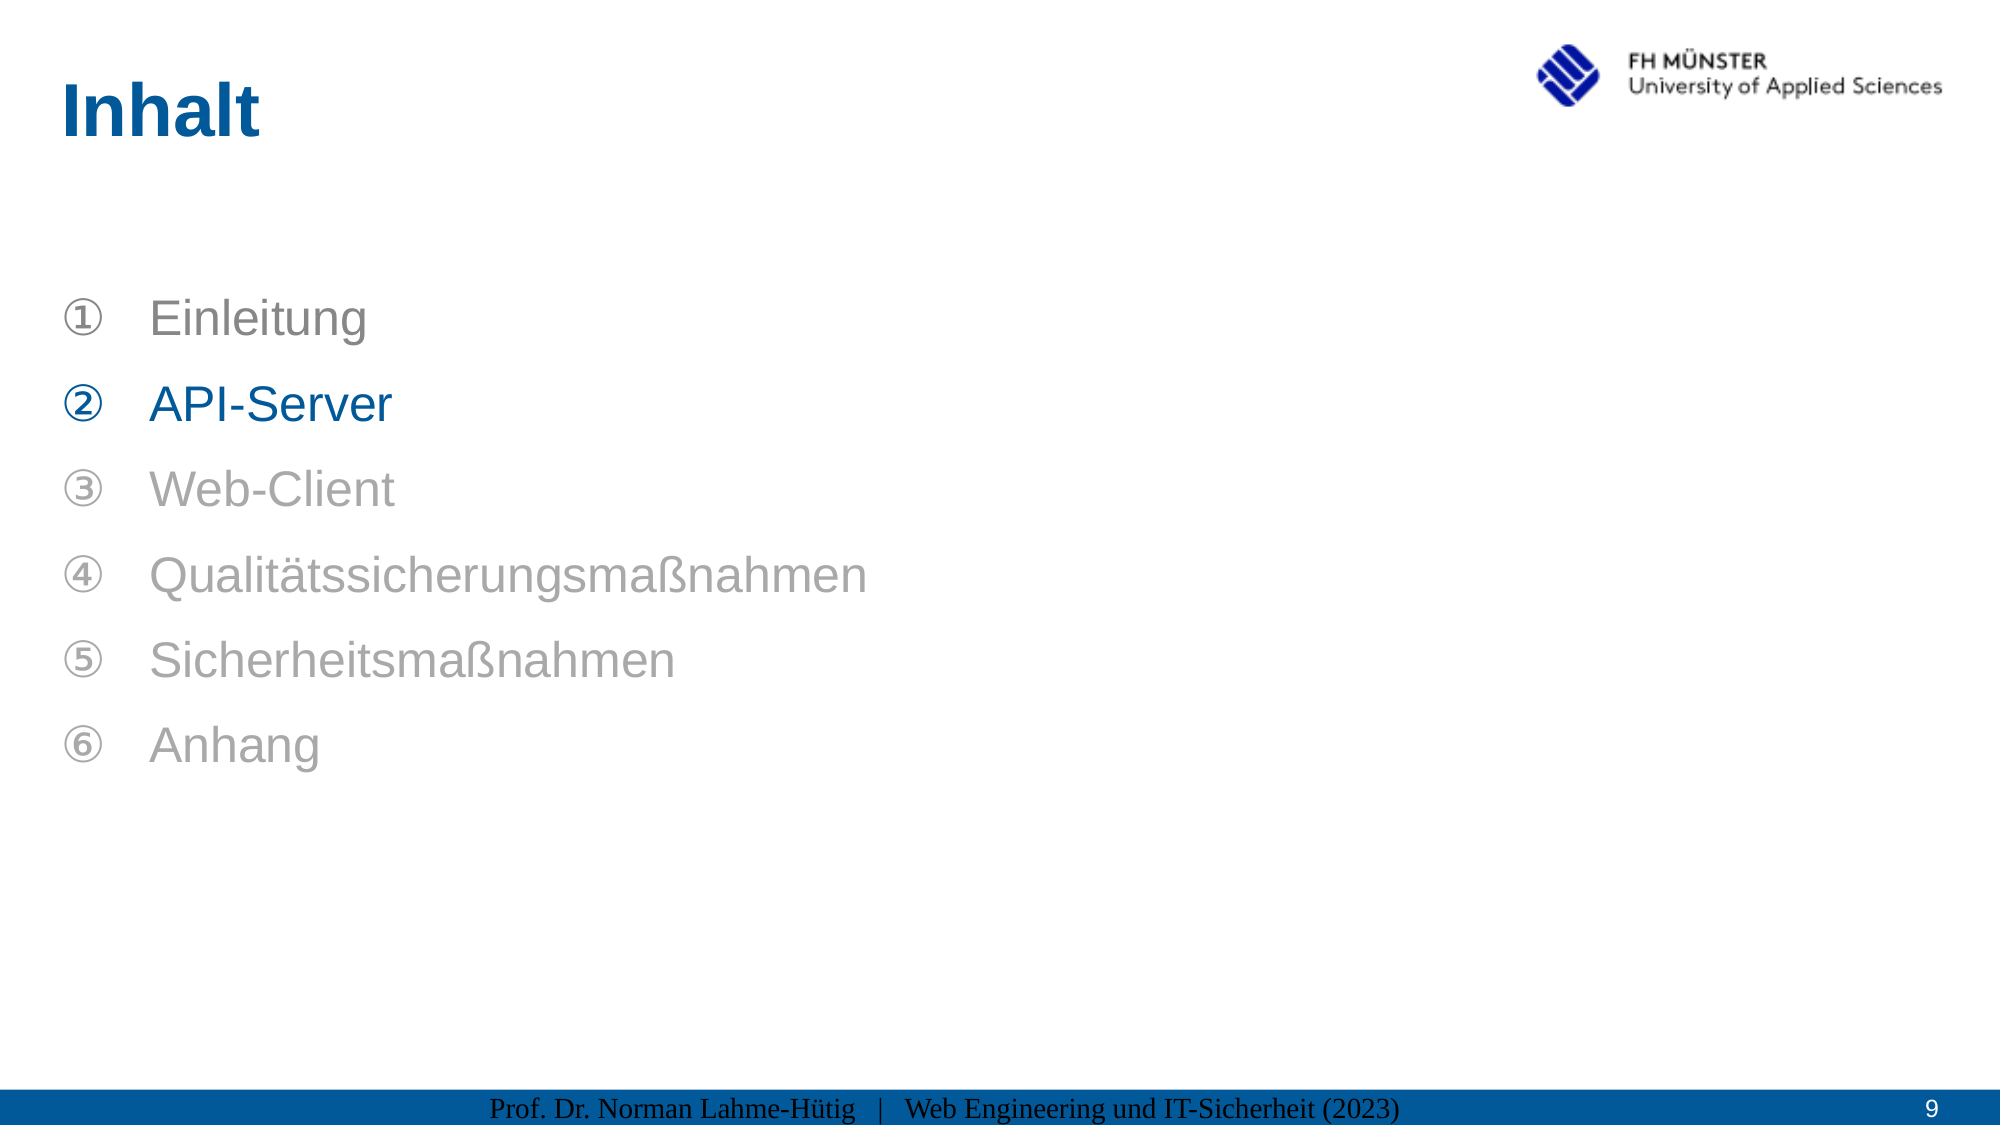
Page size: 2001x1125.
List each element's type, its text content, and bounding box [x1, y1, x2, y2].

text_box Einleitung API-Server Web-Client Qualitätssicherungsmaßnahmen Sicherheitsmaßnahmen Anhang [60, 285, 1508, 773]
title Inhalt [60, 61, 1508, 155]
footer Prof. Dr. Norman Lahme-Hütig | Web Engineering und IT-Sicherheit (2023) [60, 1089, 1828, 1125]
